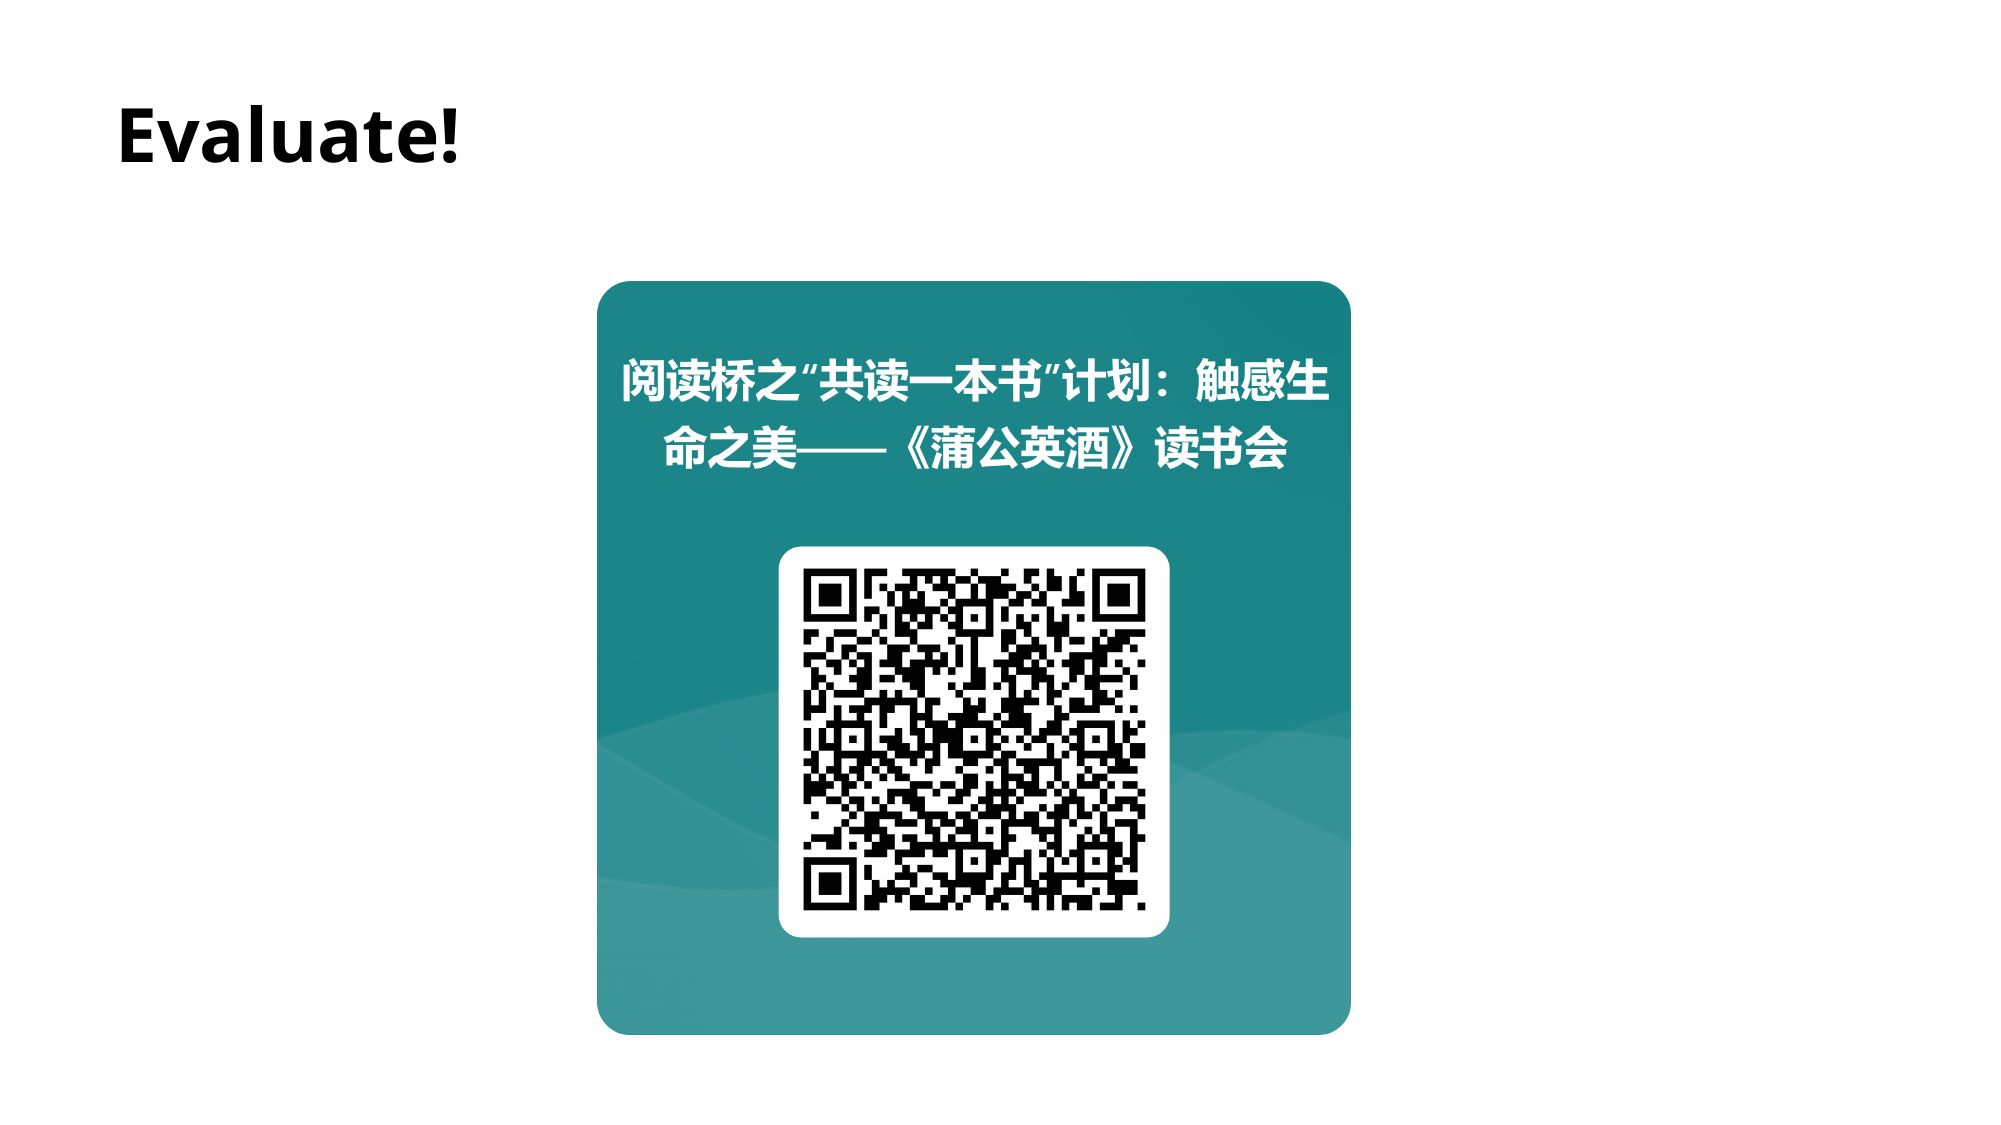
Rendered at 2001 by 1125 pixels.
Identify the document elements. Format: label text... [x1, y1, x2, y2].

title Evaluate! [100, 90, 1849, 276]
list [597, 281, 1351, 1035]
